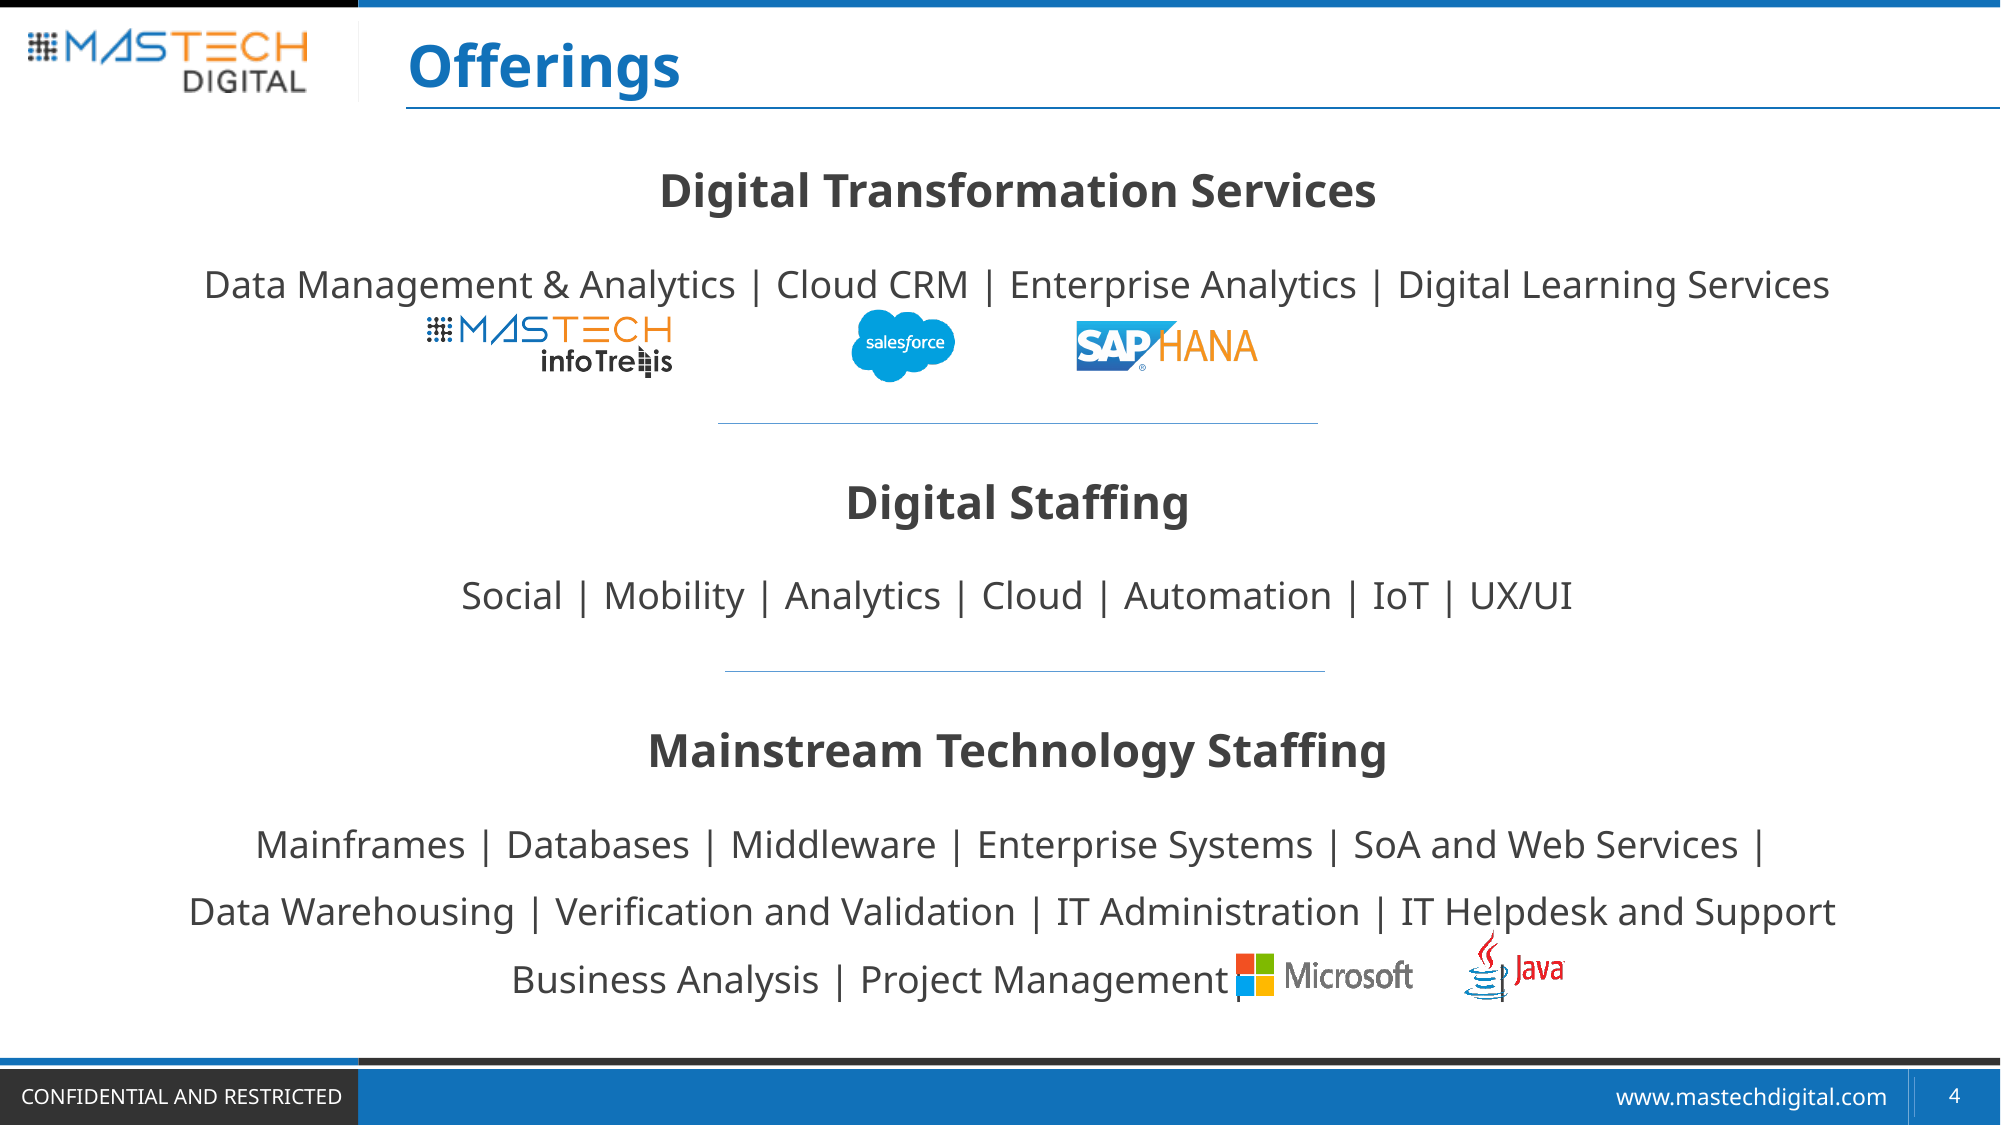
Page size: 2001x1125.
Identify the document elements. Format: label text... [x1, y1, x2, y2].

picture [28, 28, 307, 93]
picture [427, 313, 672, 378]
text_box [131, 142, 1905, 424]
text_box Offerings [392, 22, 1452, 108]
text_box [131, 651, 1905, 1016]
text_box Digital Staffing Social | Mobility | Analytics | Cloud | Automation | IoT | UX/UI [131, 439, 1905, 633]
